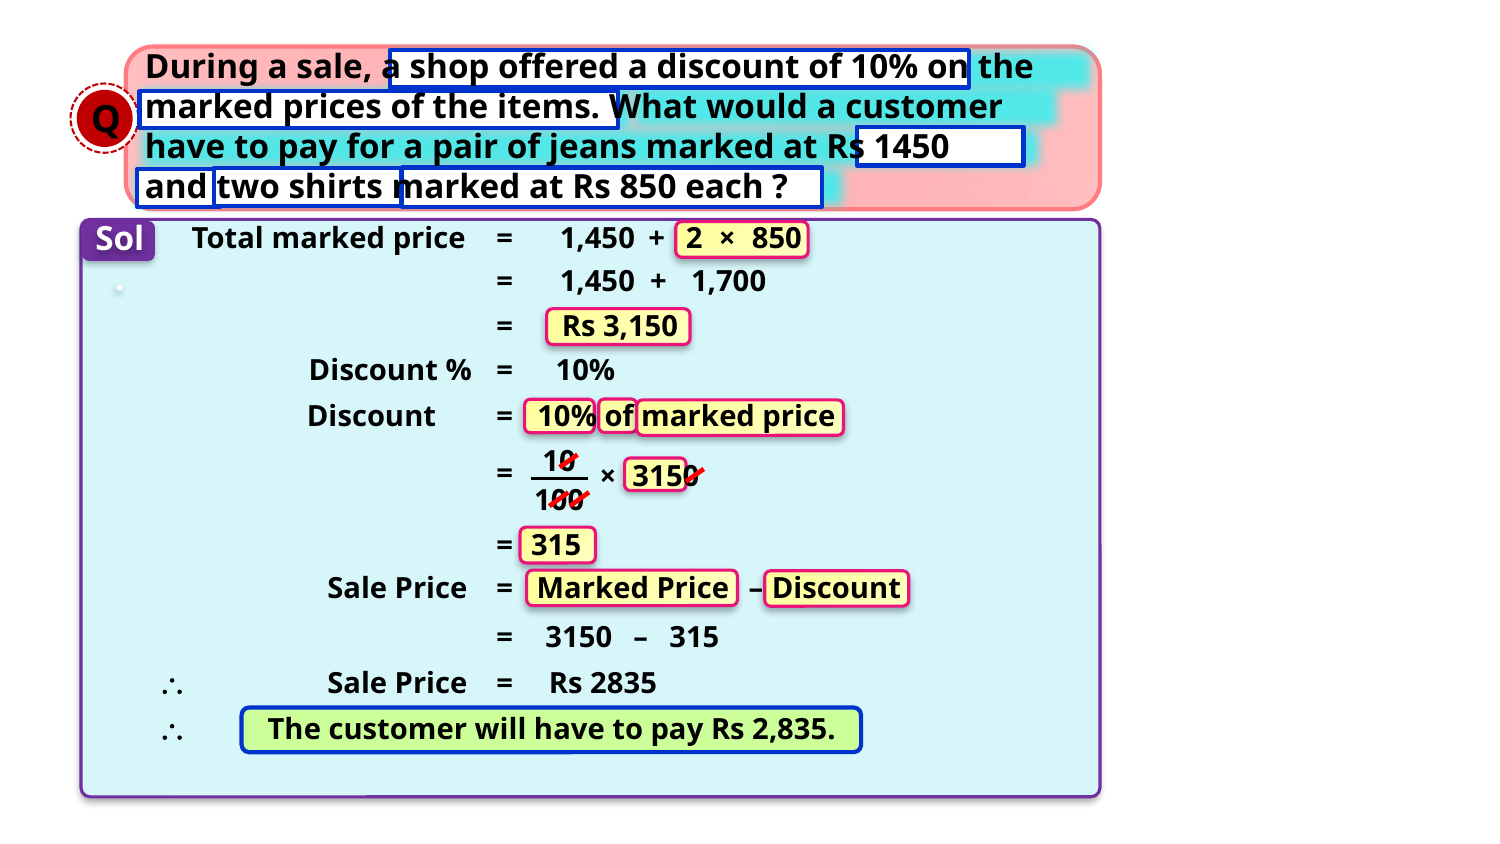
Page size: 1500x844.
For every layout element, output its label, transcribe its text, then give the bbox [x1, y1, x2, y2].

text_box × [703, 216, 737, 262]
text_box [853, 705, 864, 755]
text_box Sale Price [312, 656, 481, 701]
text_box – [733, 561, 756, 612]
text_box 10% of marked price [522, 389, 851, 440]
text_box 100 [519, 473, 600, 524]
text_box = [481, 610, 529, 656]
text_box = [481, 343, 529, 389]
text_box 3150 [530, 615, 618, 661]
text_box Discount [756, 561, 917, 612]
text_box Rs 2835 [534, 656, 673, 701]
text_box 10 [527, 440, 591, 486]
text_box = [481, 518, 529, 569]
text_box 10% [540, 343, 631, 389]
text_box Discount % [293, 343, 481, 394]
text_box – [618, 616, 654, 656]
text_box 2 [670, 216, 703, 262]
text_box + [633, 216, 670, 262]
text_box 315 [654, 615, 735, 661]
text_box  [144, 702, 200, 753]
text_box  [144, 656, 200, 702]
text_box Sale Price [312, 561, 481, 612]
text_box = [481, 300, 529, 343]
text_box The customer will have to pay Rs 2,835. [251, 701, 853, 755]
text_box 3150 [617, 450, 715, 500]
text_box = [481, 216, 529, 254]
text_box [685, 468, 705, 482]
text_box During a sale, a shop offered a discount of 10% on the marked prices of the items. What would a customer have to pay for a pair of jeans marked at Rs 1450 and two shirts marked at Rs 850 each ? [130, 37, 1185, 213]
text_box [548, 491, 569, 507]
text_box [559, 454, 579, 468]
text_box = [481, 656, 529, 701]
text_box 1,450 [545, 216, 633, 254]
text_box Discount [291, 389, 451, 440]
text_box Rs 3,150 [547, 300, 694, 350]
text_box + [635, 262, 676, 300]
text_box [68, 206, 172, 270]
text_box 315 [516, 519, 597, 569]
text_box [69, 46, 1101, 210]
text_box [578, 491, 590, 507]
text_box 1,700 [676, 267, 782, 305]
text_box × [591, 449, 632, 500]
text_box 1,450 [545, 254, 635, 305]
text_box = [481, 254, 529, 300]
text_box = [481, 389, 522, 440]
text_box Total marked price [183, 216, 481, 262]
text_box [78, 217, 1103, 799]
text_box = [481, 446, 527, 497]
text_box 850 [737, 216, 818, 262]
text_box Marked Price [521, 561, 733, 612]
text_box = [481, 569, 521, 610]
text_box Rs 16000 [535, 449, 591, 486]
text_box [239, 705, 251, 755]
